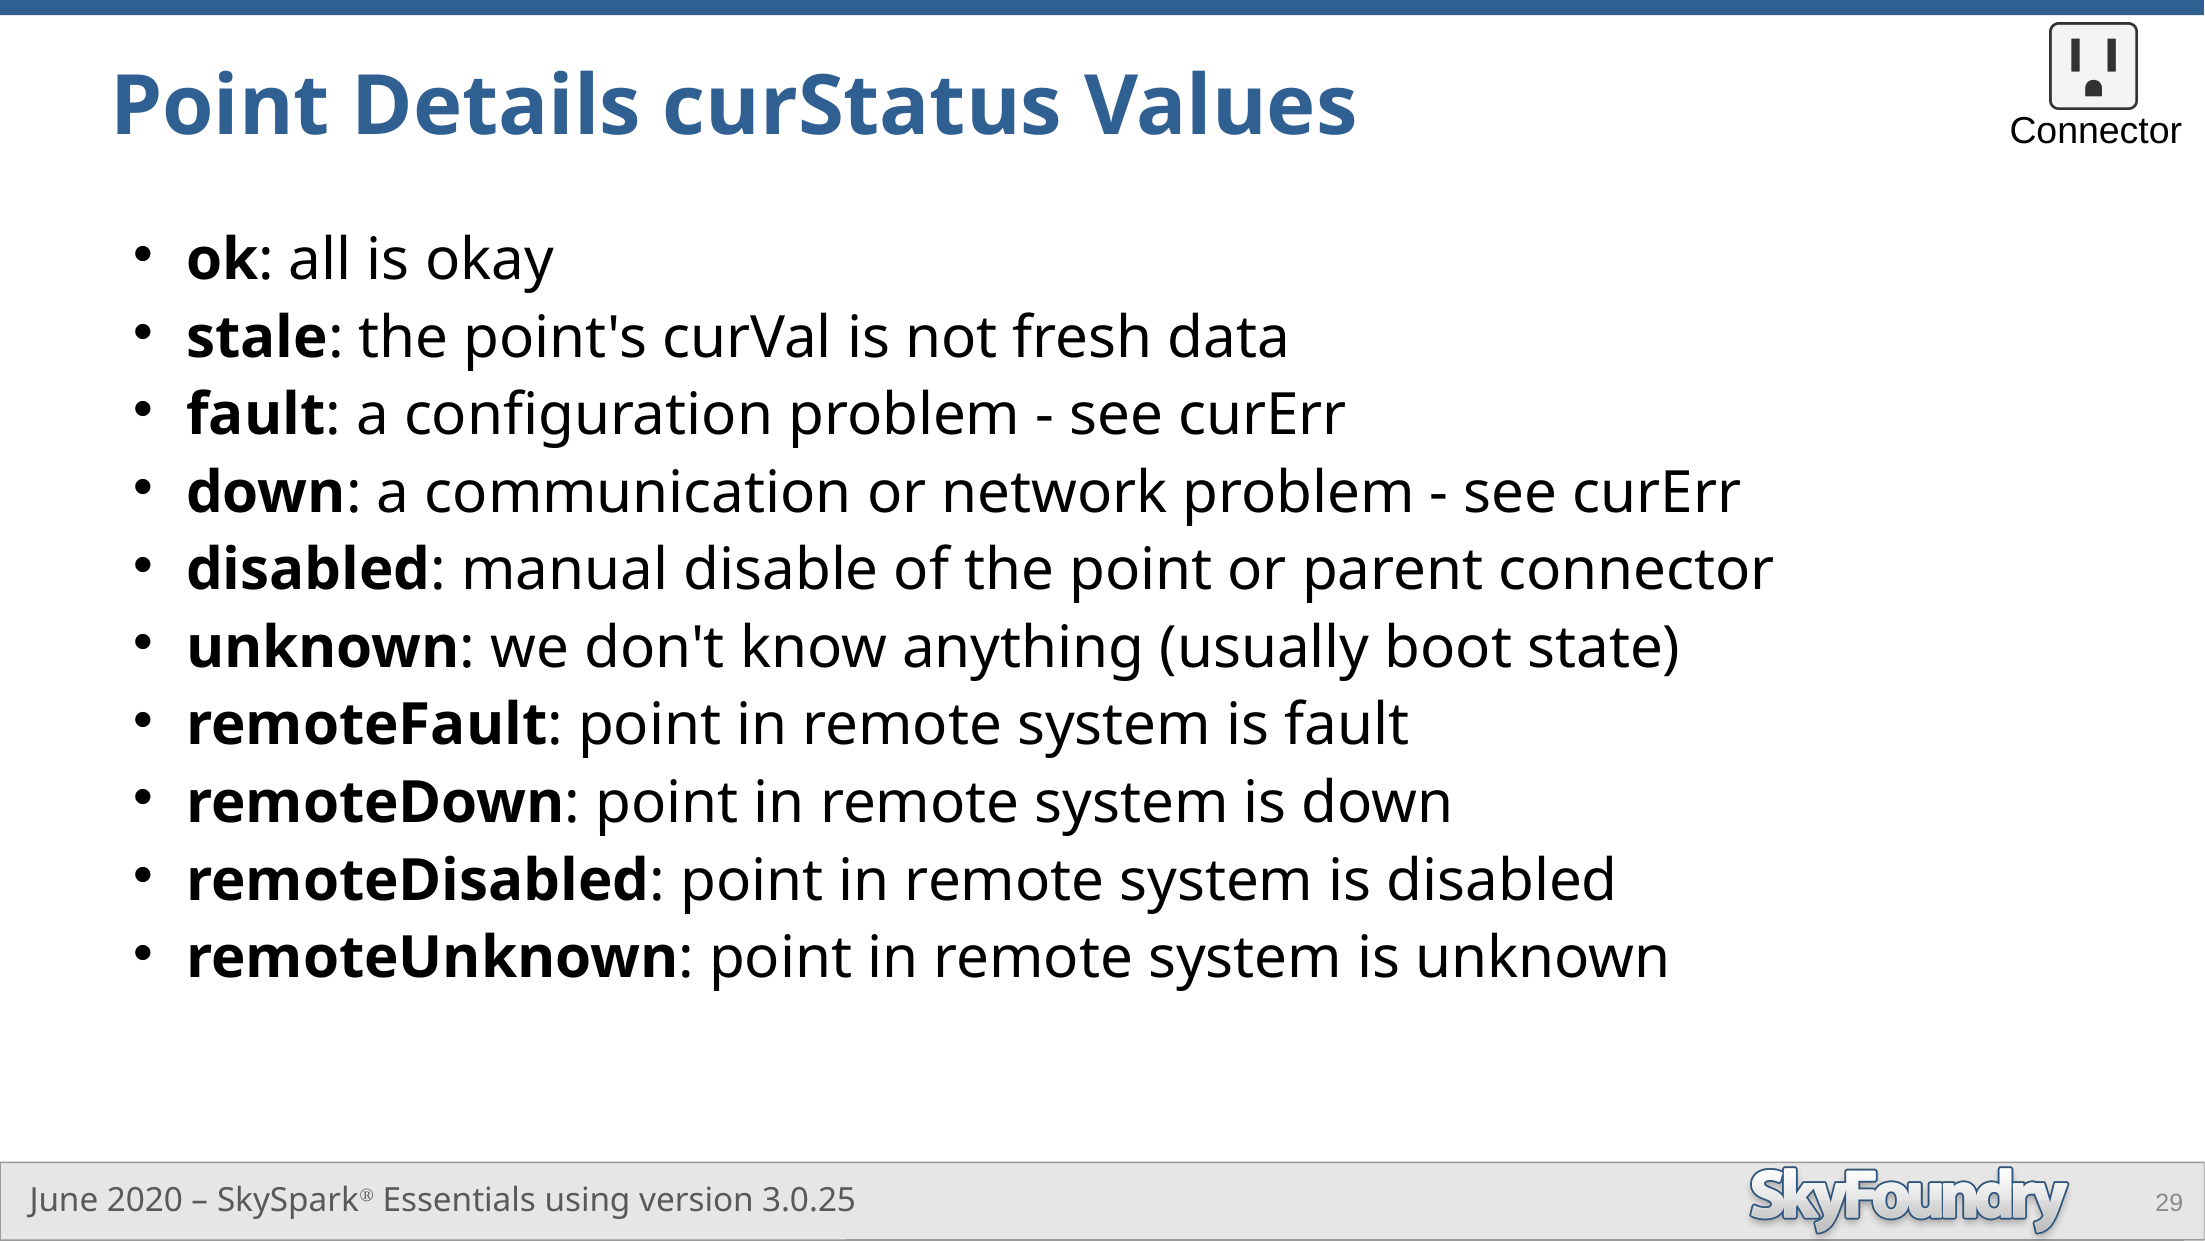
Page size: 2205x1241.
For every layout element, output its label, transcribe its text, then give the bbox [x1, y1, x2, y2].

text_box [312, 1124, 613, 1200]
list ok: all is okay stale: the point's curVal is not fresh data fault: a configuration problem - see curErr down: a communication or network problem - see curErr disabled: manual disable of the point or parent connector unknown: we don't know anything (usually boot state) remoteFault: point in remote system is fault remoteDown: point in remote system is down remoteDisabled: point in remote system is disabled remoteUnknown: point in remote system is unknown [110, 220, 2094, 1109]
title Point Details curStatus Values [110, 49, 1988, 158]
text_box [1993, 22, 2199, 161]
picture [1739, 1145, 2076, 1170]
picture [1739, 1236, 2076, 1241]
slide_number 29 [1702, 1170, 2199, 1236]
